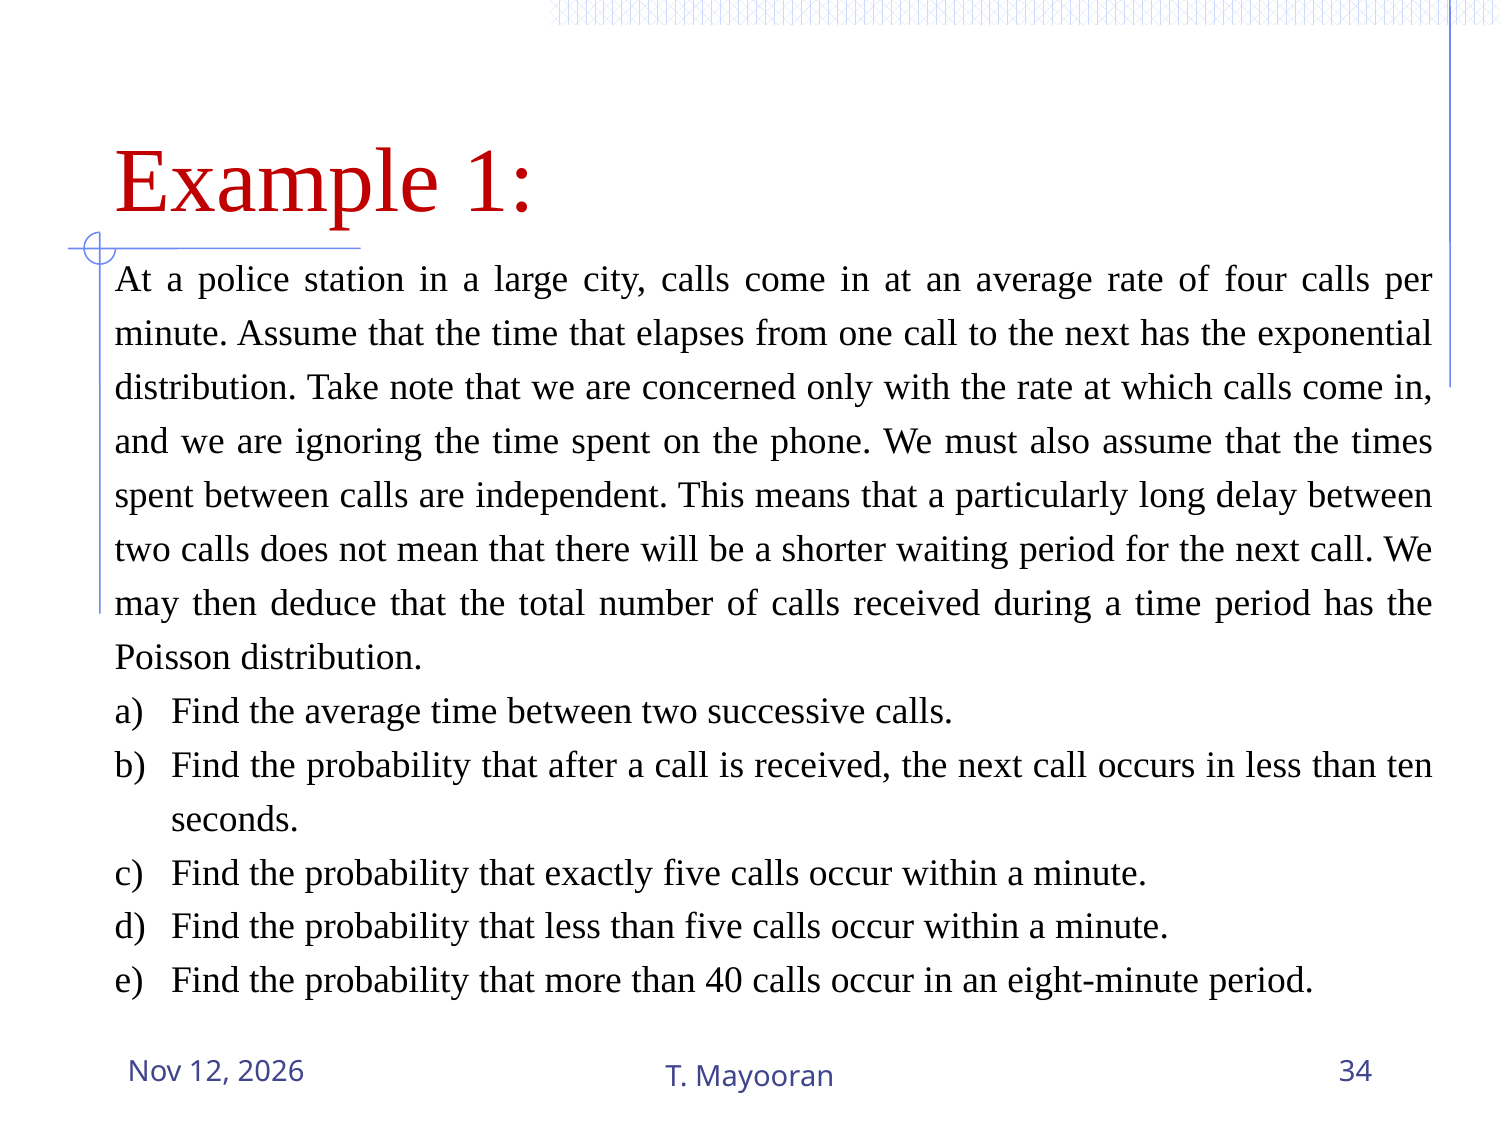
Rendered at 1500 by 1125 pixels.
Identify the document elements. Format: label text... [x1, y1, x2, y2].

footer T. Mayooran [512, 1024, 988, 1101]
slide_number 34 [1074, 1024, 1388, 1101]
slide_number 30-Dec-25 [112, 1024, 426, 1101]
title Example 1: [99, 50, 1375, 237]
text_box At a police station in a large city, calls come in at an average rate of four calls per minute. Assume that the time that elapses from one call to the next has the exponential distribution. Take note that we are concerned only with the rate at which calls come in, and we are ignoring the time spent on the phone. We must also assume that the times spent between calls are independent. This means that a particularly long delay between two calls does not mean that there will be a shorter waiting period for the next call. We may then deduce that the total number of calls received during a time period has the Poisson distribution. Find the average time between two successive calls. Find the probability that after a call is received, the next call occurs in less than ten seconds. Find the probability that exactly five calls occur within a minute. Find the probability that less than five calls occur within a minute. Find the probability that more than 40 calls occur in an eight-minute period. [99, 237, 1450, 1008]
